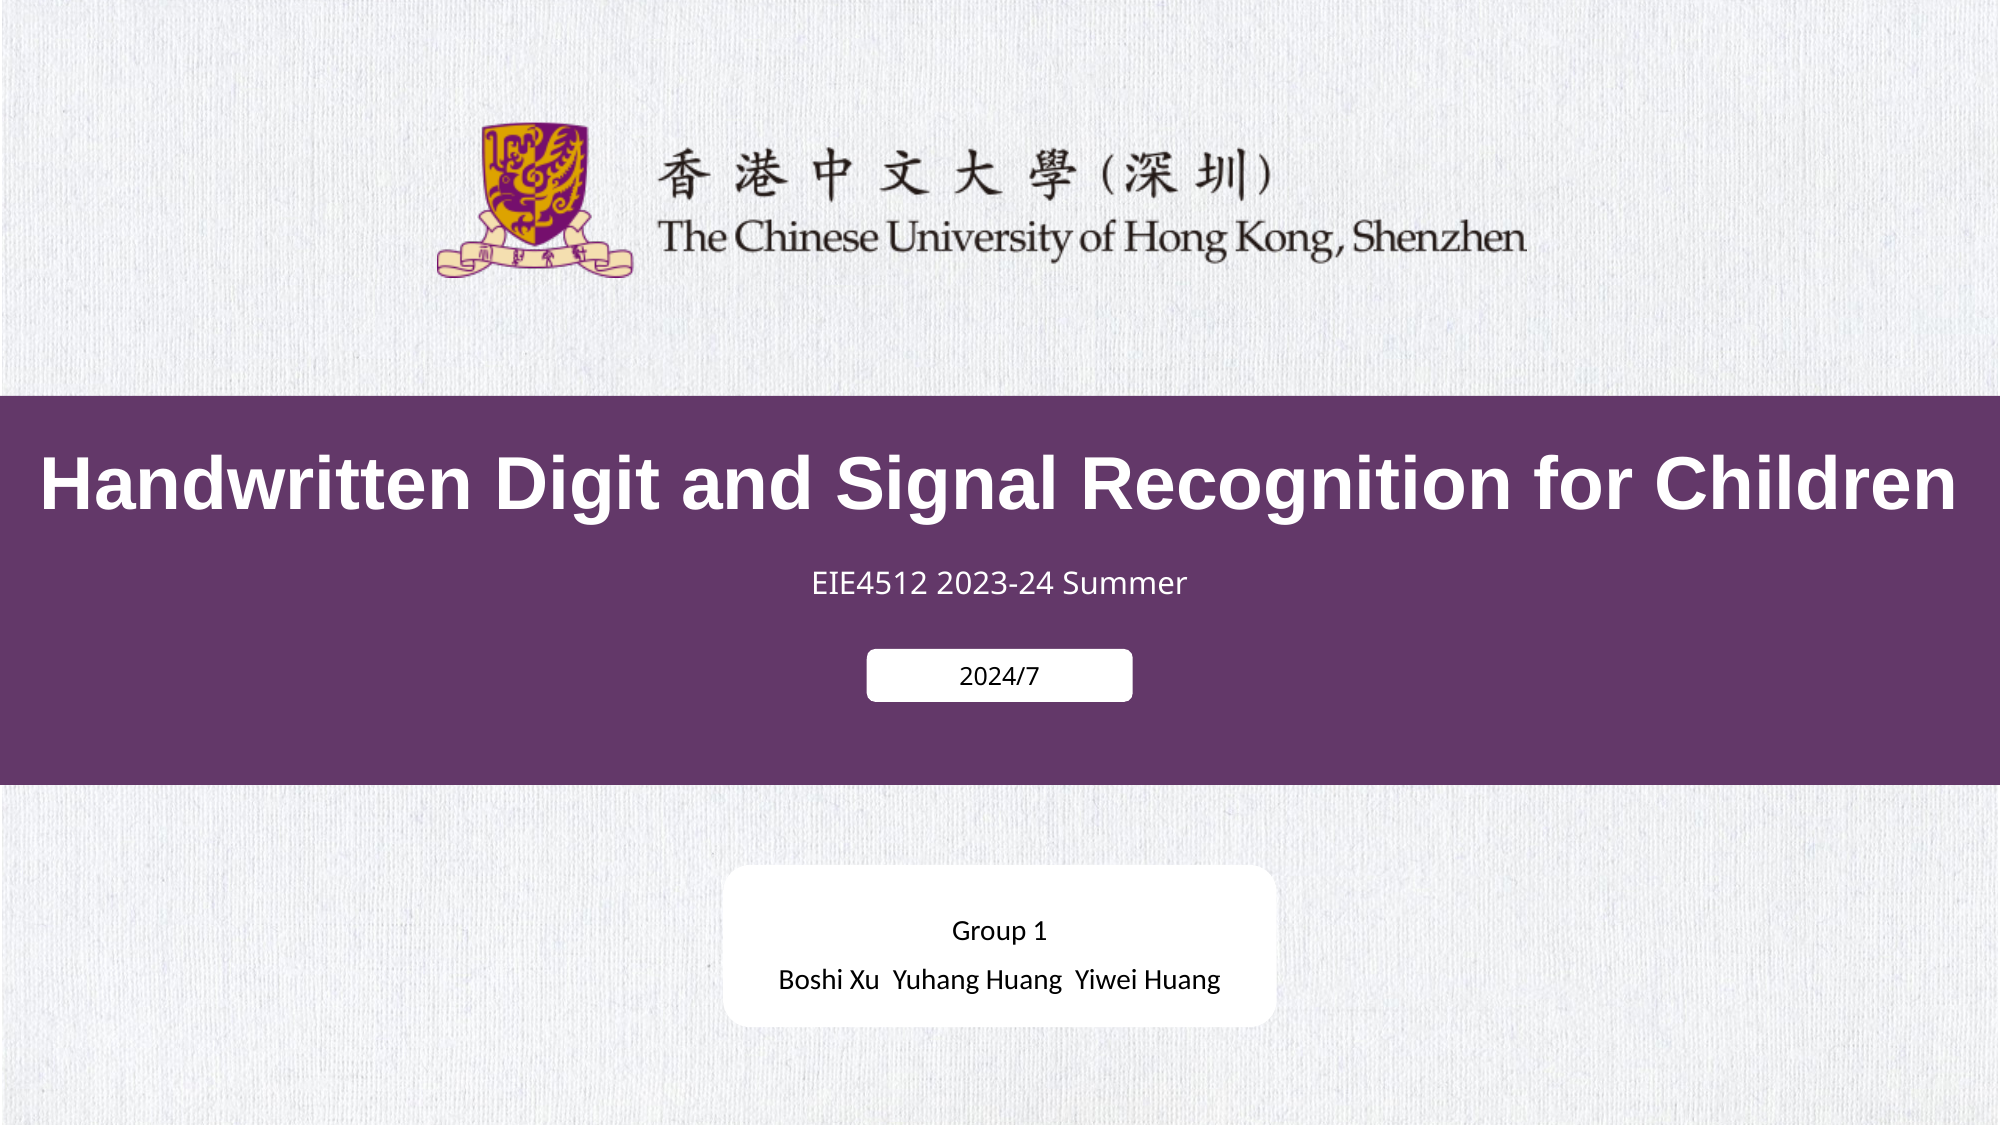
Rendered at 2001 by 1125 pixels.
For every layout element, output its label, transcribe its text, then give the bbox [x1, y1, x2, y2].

picture [2, 785, 1998, 1125]
picture [2, 0, 1998, 395]
text_box Handwritten Digit and Signal Recognition for Children [39, 434, 1960, 525]
text_box 2024/7 [866, 648, 1133, 702]
text_box EIE4512 2023-24 Summer [598, 556, 1402, 609]
text_box [0, 395, 2000, 785]
text_box Group 1 Boshi Xu Yuhang Huang Yiwei Huang [723, 864, 1277, 1028]
